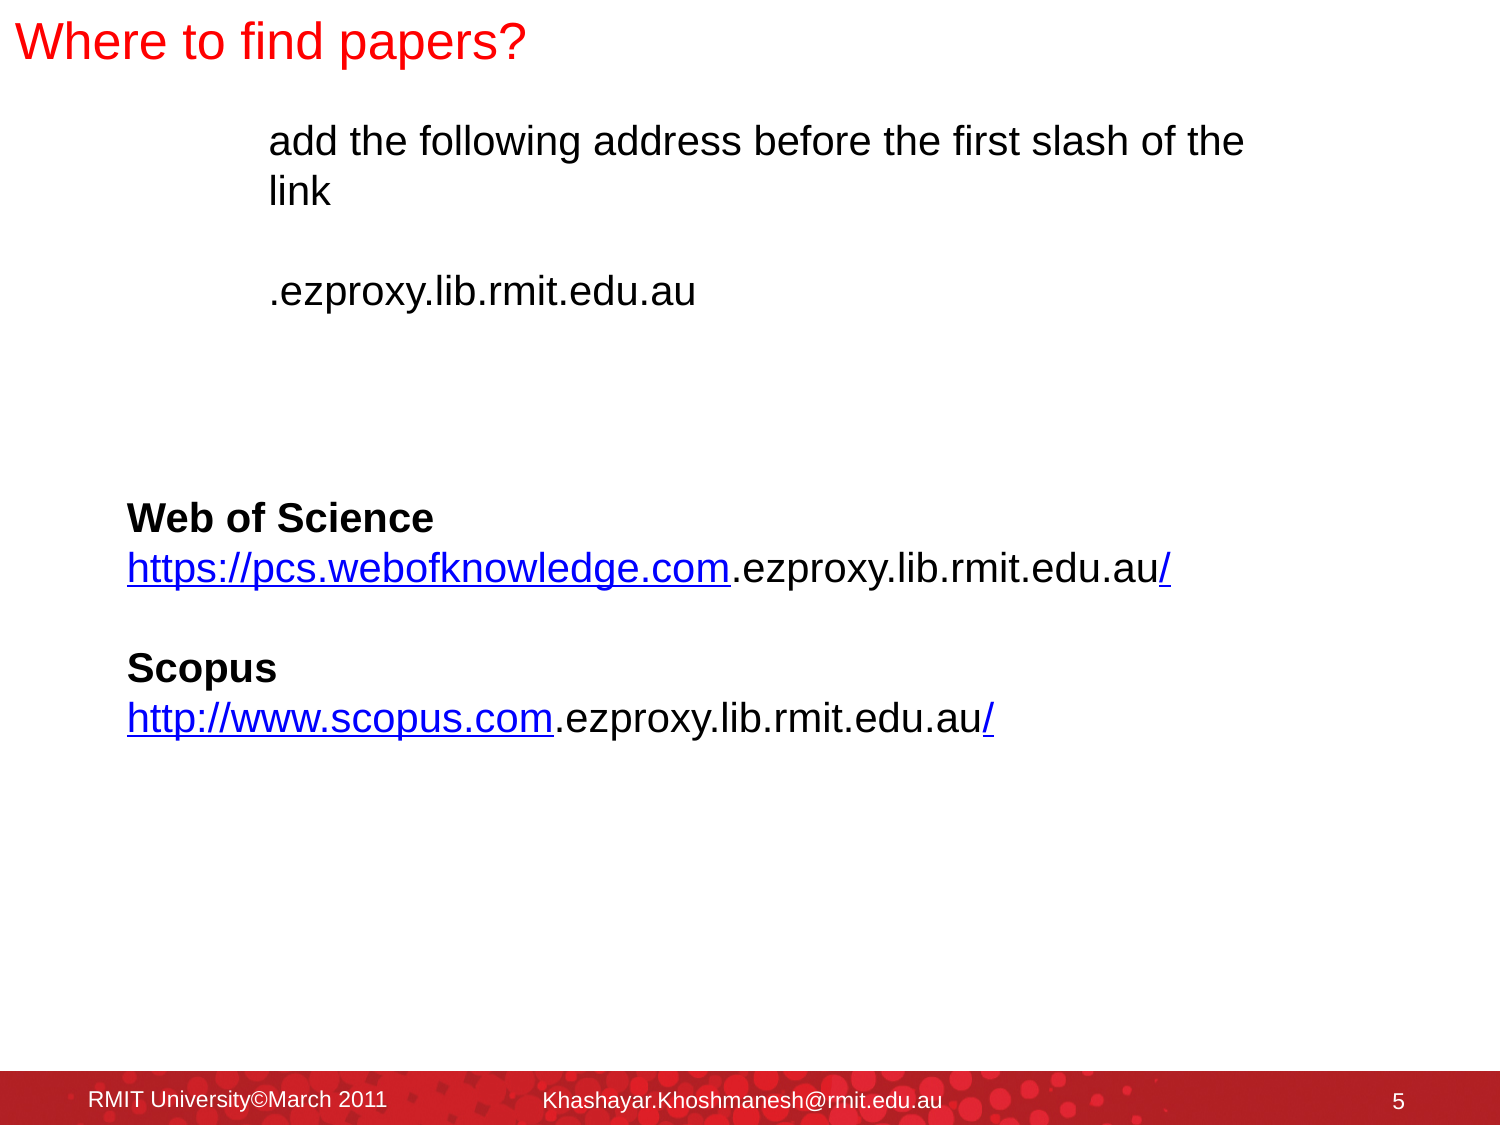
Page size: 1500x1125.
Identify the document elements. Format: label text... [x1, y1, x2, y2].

slide_number 5 [1069, 1078, 1421, 1115]
picture [0, 1071, 1500, 1125]
text_box Where to find papers? [0, 0, 762, 78]
footer Khashayar.Khoshmanesh@rmit.edu.au [428, 1078, 1058, 1115]
text_box Web of Science https://pcs.webofknowledge.com.ezproxy.lib.rmit.edu.au/ Scopus http://www.scopus.com.ezproxy.lib.rmit.edu.au/ [112, 483, 1247, 799]
text_box add the following address before the first slash of the link .ezproxy.lib.rmit.edu.au [253, 106, 1306, 322]
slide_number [72, 1076, 424, 1113]
